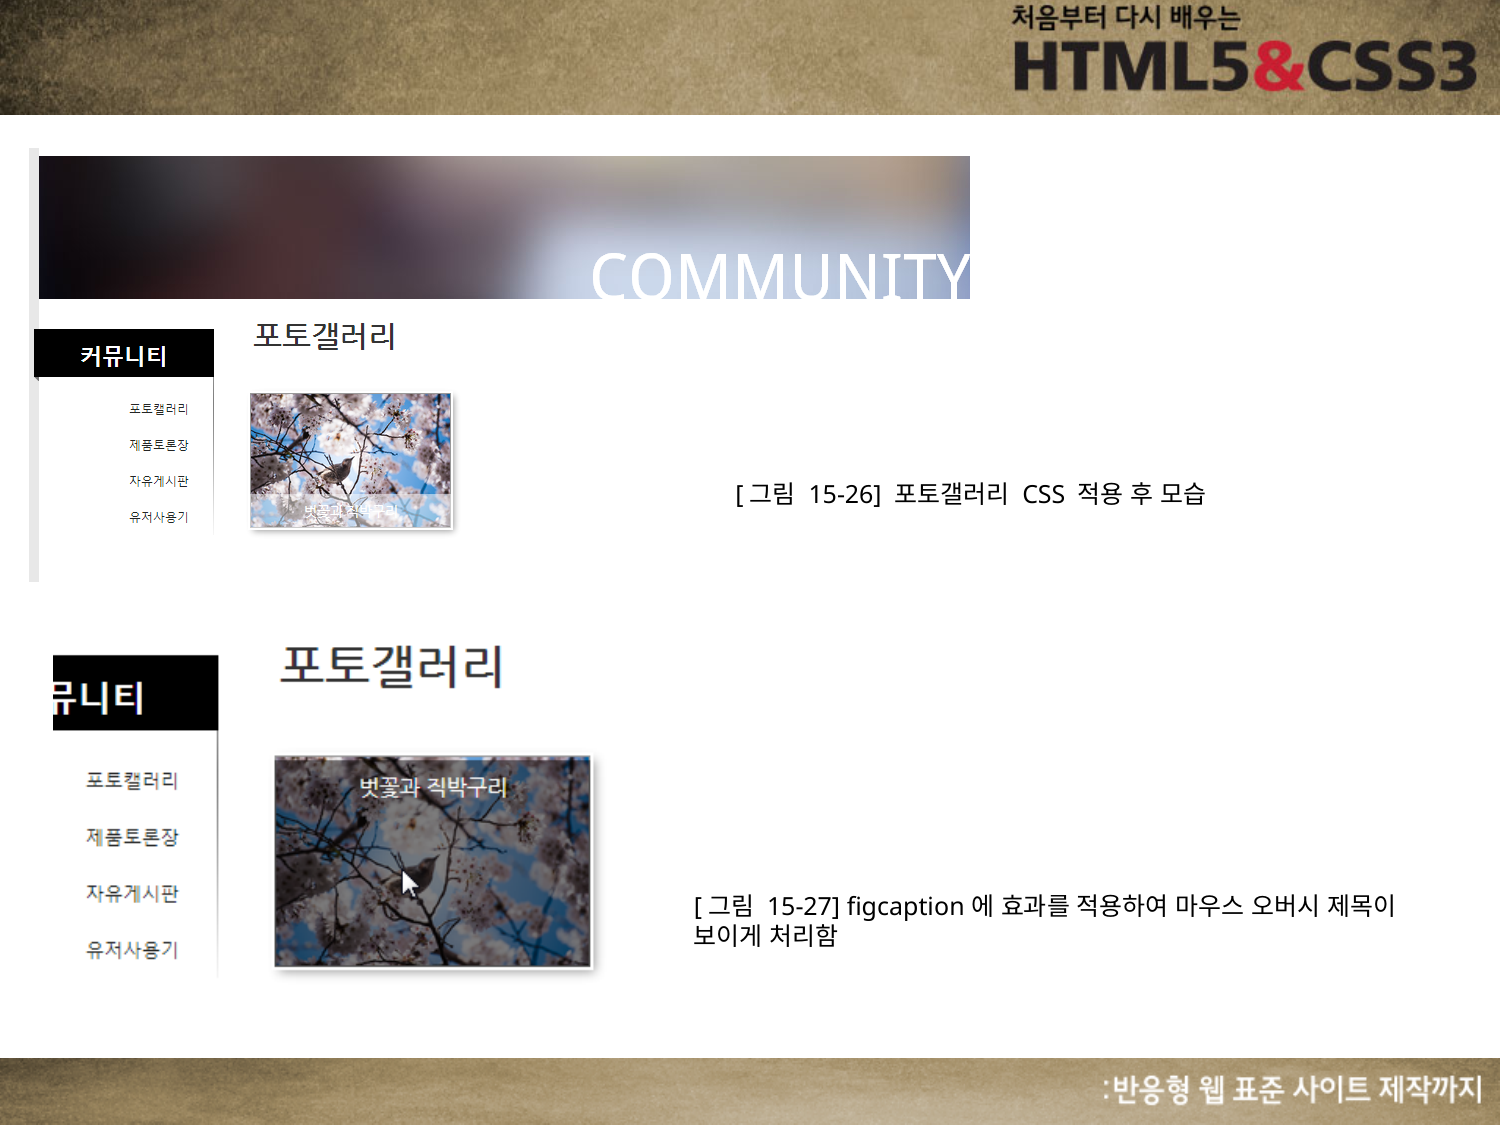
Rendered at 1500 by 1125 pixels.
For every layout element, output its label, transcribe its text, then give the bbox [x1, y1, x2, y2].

text_box [그림 15-26] 포토갤러리 CSS 적용 후 모습 [975, 471, 1229, 517]
text_box [그림 15-27] figcaption에 효과를 적용하여 마우스 오버시 제목이 보이게 처리함 [818, 882, 1430, 958]
picture [0, 0, 1500, 115]
picture [52, 621, 815, 989]
picture [29, 148, 970, 582]
picture [0, 1058, 1500, 1125]
